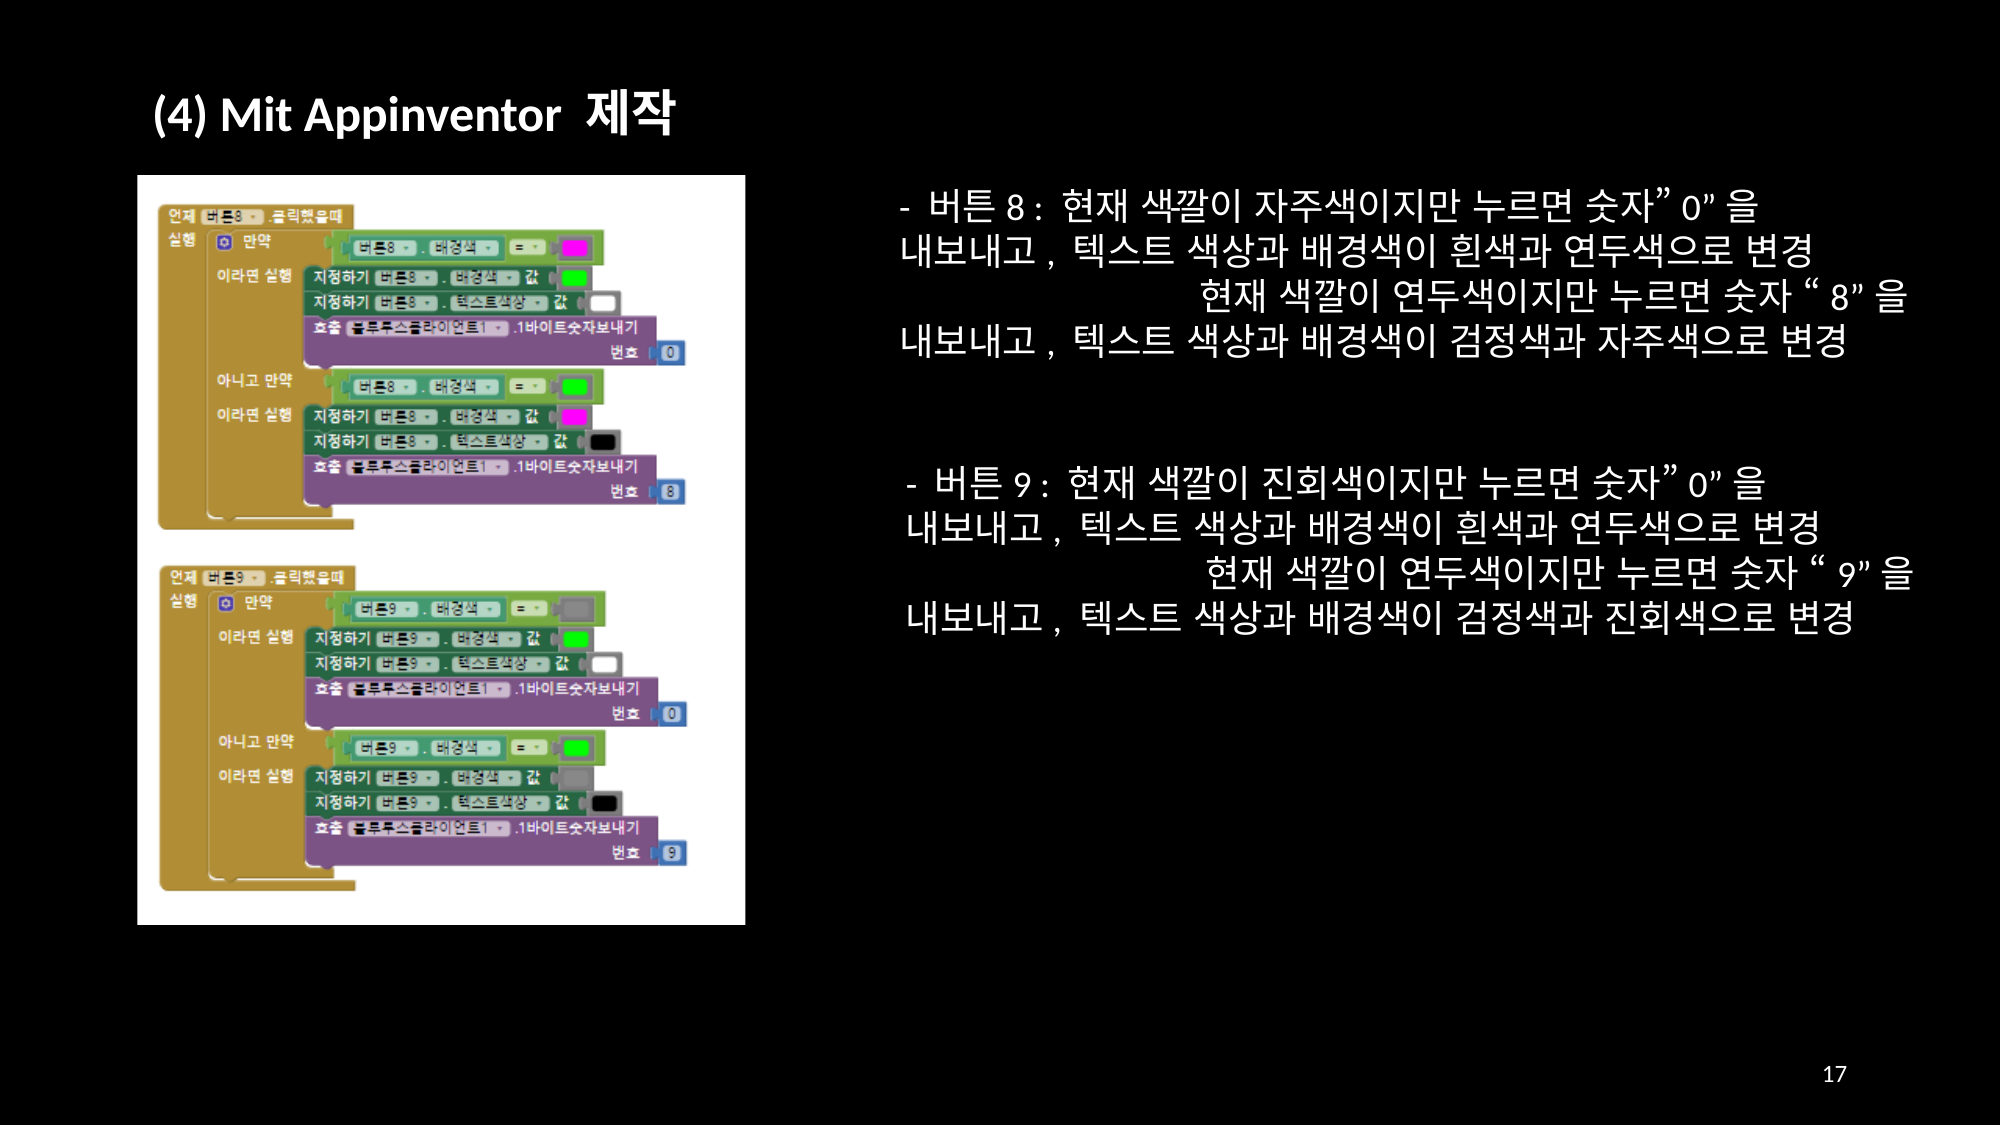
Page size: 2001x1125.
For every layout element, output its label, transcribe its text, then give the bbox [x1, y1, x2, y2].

picture [137, 175, 746, 925]
text_box (4) Mit Appinventor 제작 [137, 73, 815, 149]
slide_number 17 [1412, 1042, 1863, 1103]
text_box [889, 175, 1935, 650]
